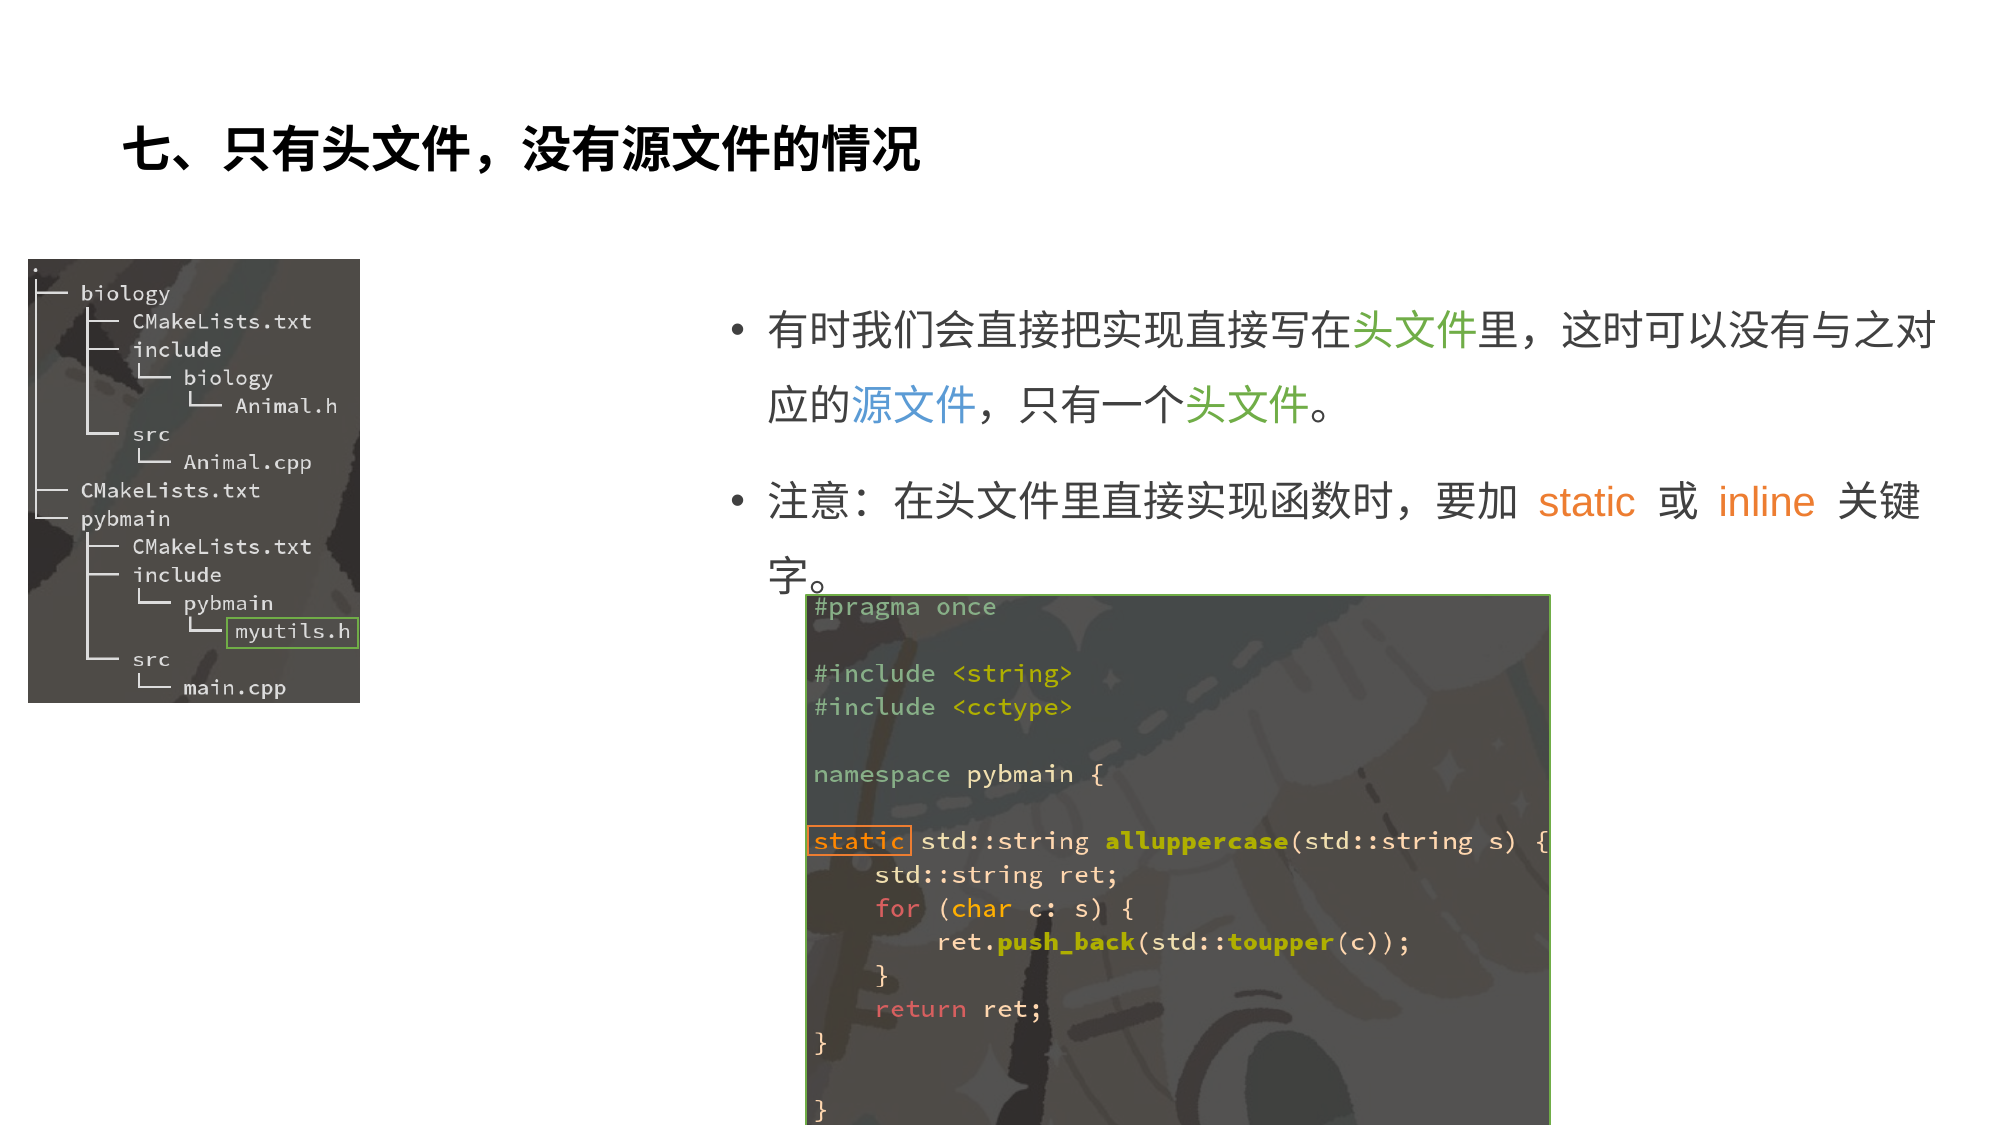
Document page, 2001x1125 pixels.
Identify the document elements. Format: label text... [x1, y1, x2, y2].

list 有时我们会直接把实现直接写在头文件里，这时可以没有与之对应的源文件，只有一个头文件。 注意：在头文件里直接实现函数时，要加 static 或 inline 关键字。 [715, 271, 1966, 986]
picture [28, 259, 360, 703]
picture [806, 596, 1549, 1125]
title 七、只有头文件，没有源文件的情况 [106, 42, 1832, 260]
